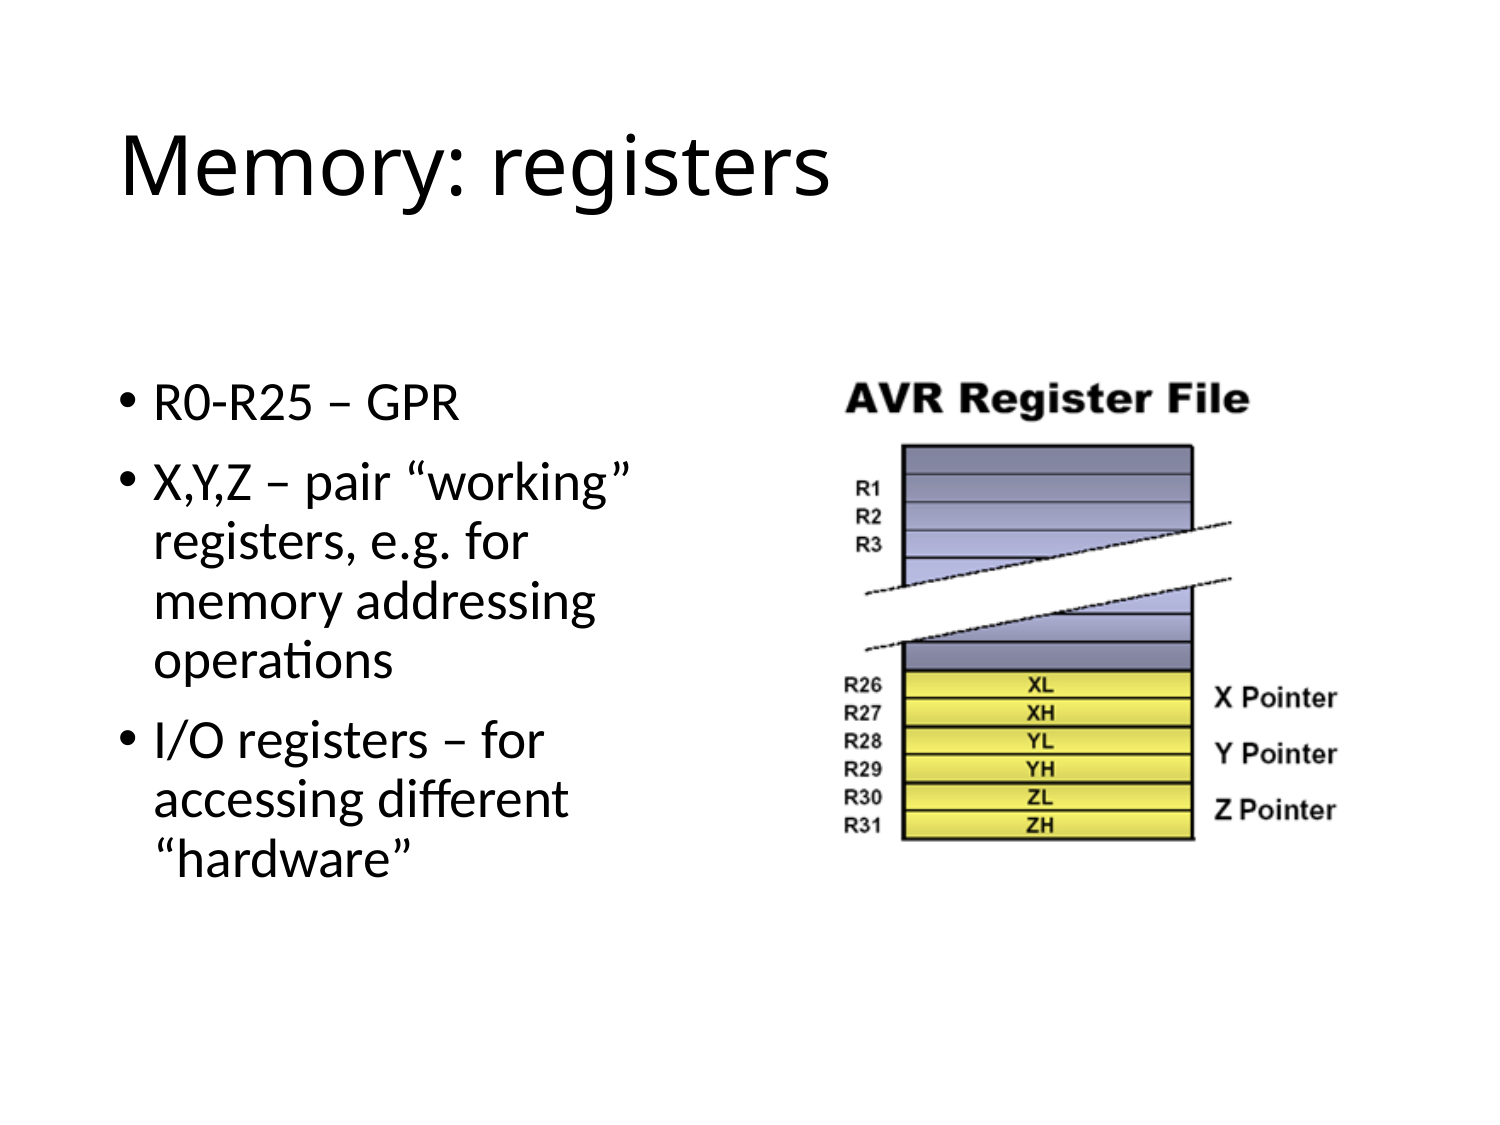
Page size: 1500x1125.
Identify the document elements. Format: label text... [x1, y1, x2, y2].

picture [801, 365, 1397, 847]
title Memory: registers [103, 59, 1397, 278]
list R0-R25 – GPR X,Y,Z – pair “working” registers, e.g. for memory addressing operations I/O registers – for accessing different “hardware” [103, 365, 681, 901]
